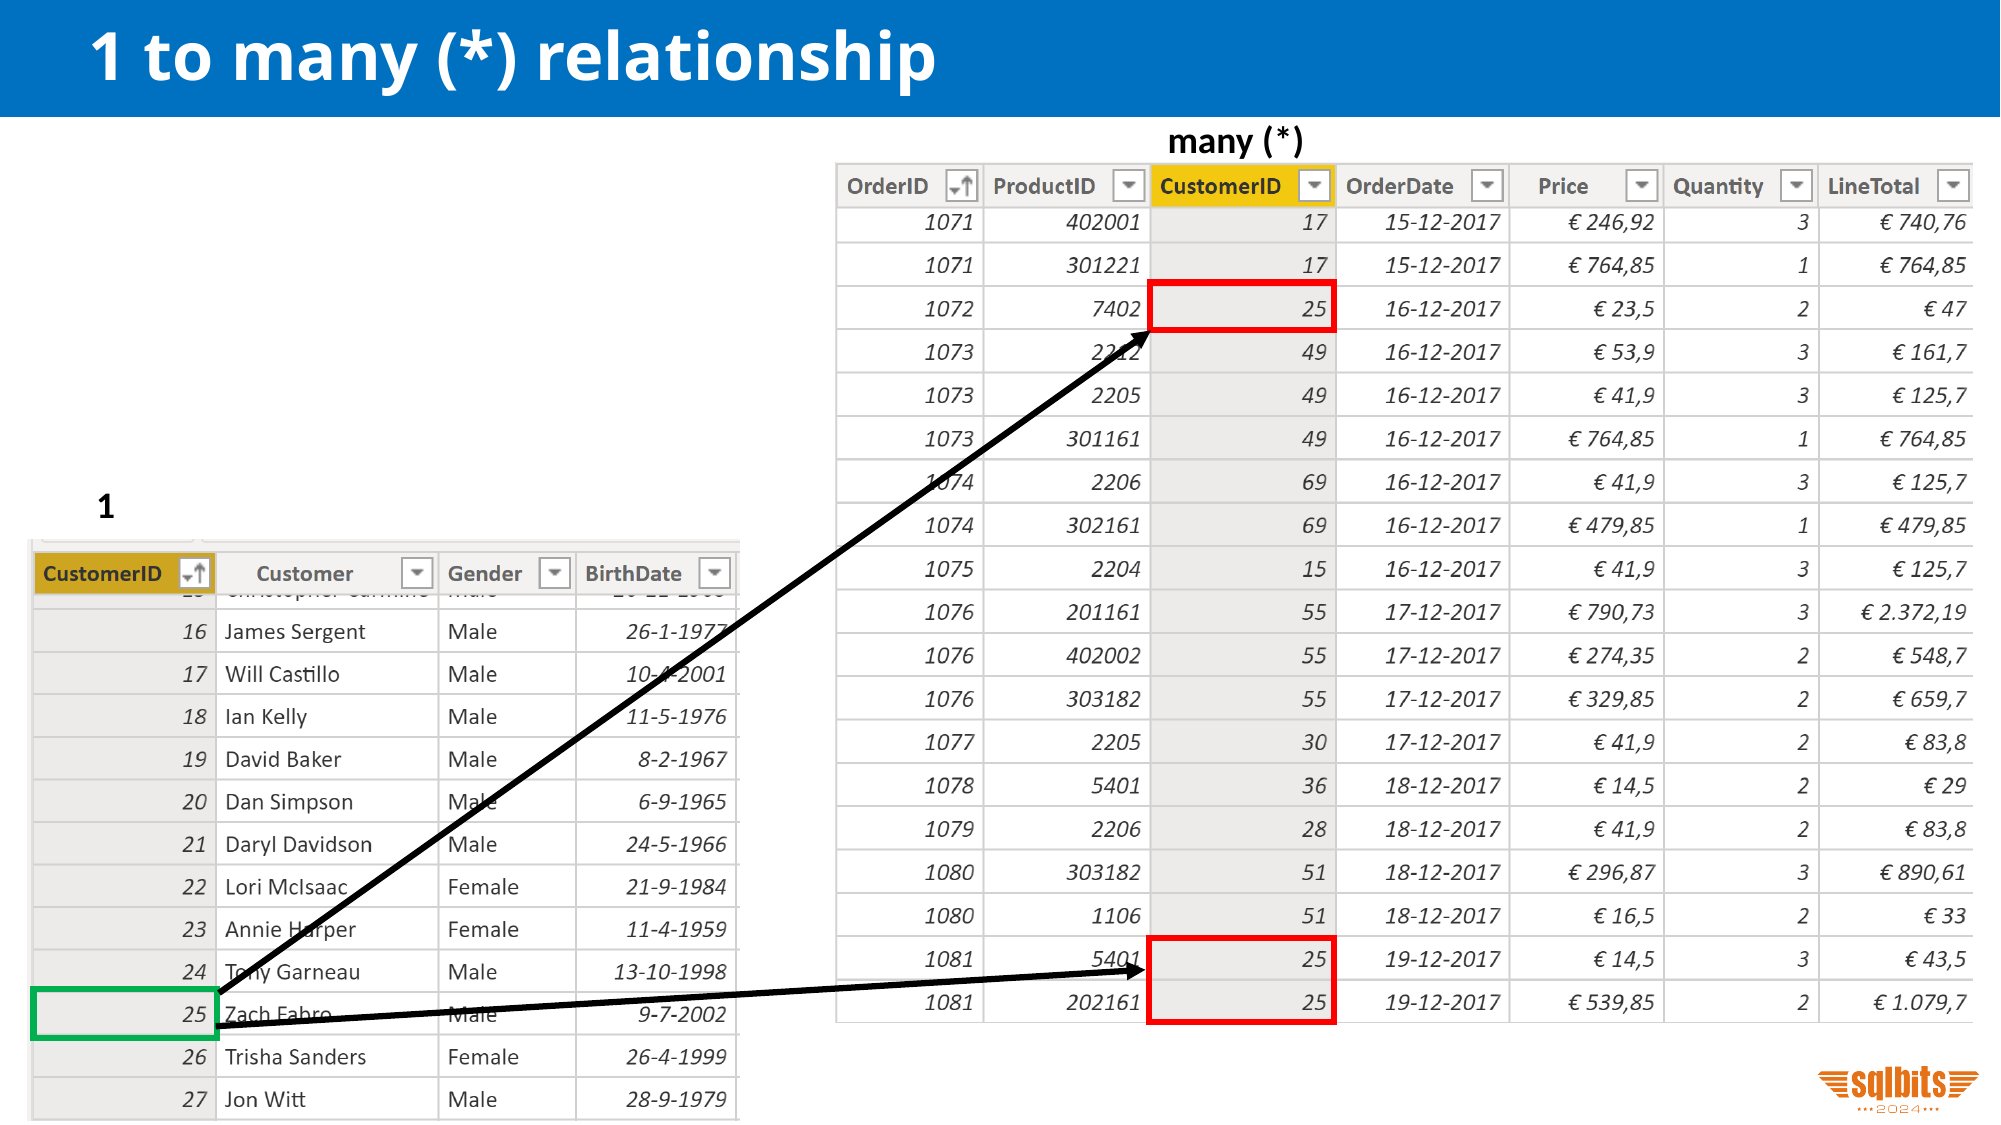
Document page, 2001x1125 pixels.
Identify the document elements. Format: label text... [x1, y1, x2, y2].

picture [835, 162, 1973, 1023]
text_box 1 [81, 473, 131, 534]
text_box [218, 330, 1152, 993]
title 1 to many (*) relationship [0, 0, 2000, 117]
picture [18, 539, 740, 1121]
picture [1817, 1066, 1980, 1113]
text_box many (*) [1152, 108, 1320, 162]
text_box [215, 969, 1146, 1027]
